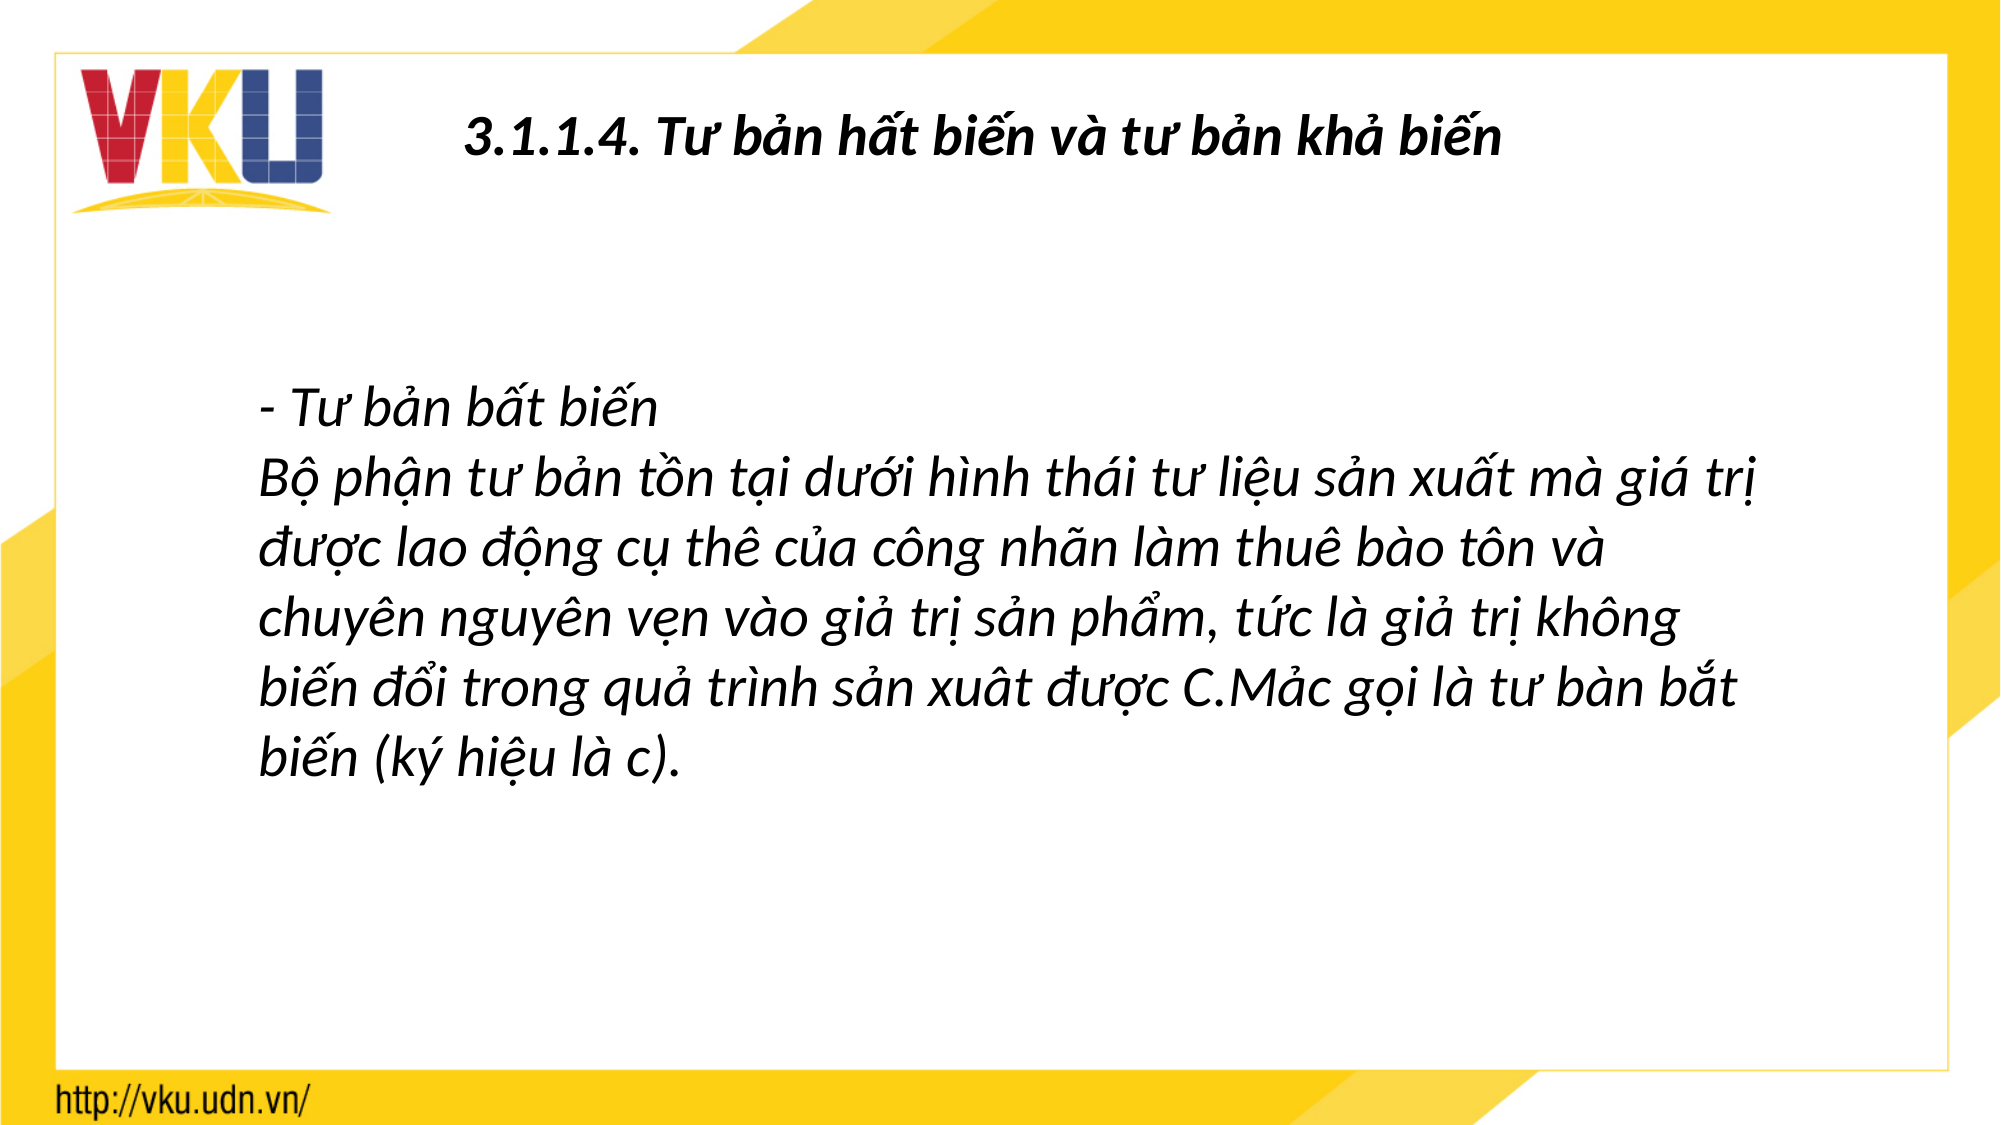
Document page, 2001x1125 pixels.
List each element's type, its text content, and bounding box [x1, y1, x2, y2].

text_box 3.1.1.4. Tư bản hất biến và tư bản khả biến [447, 89, 1825, 175]
text_box - Tư bản bất biến Bộ phận tư bản tồn tại dưới hình thái tư liệu sản xuất mà giá trị được lao động cụ thê của công nhãn làm thuê bào tôn và chuyên nguyên vẹn vào giả trị sản phẩm, tức là giả trị không biến đổi trong quả trình sản xuât được C.Mảc gọi là tư bàn bắt biến (ký hiệu là c). [243, 360, 1775, 865]
picture [0, 0, 2001, 1125]
